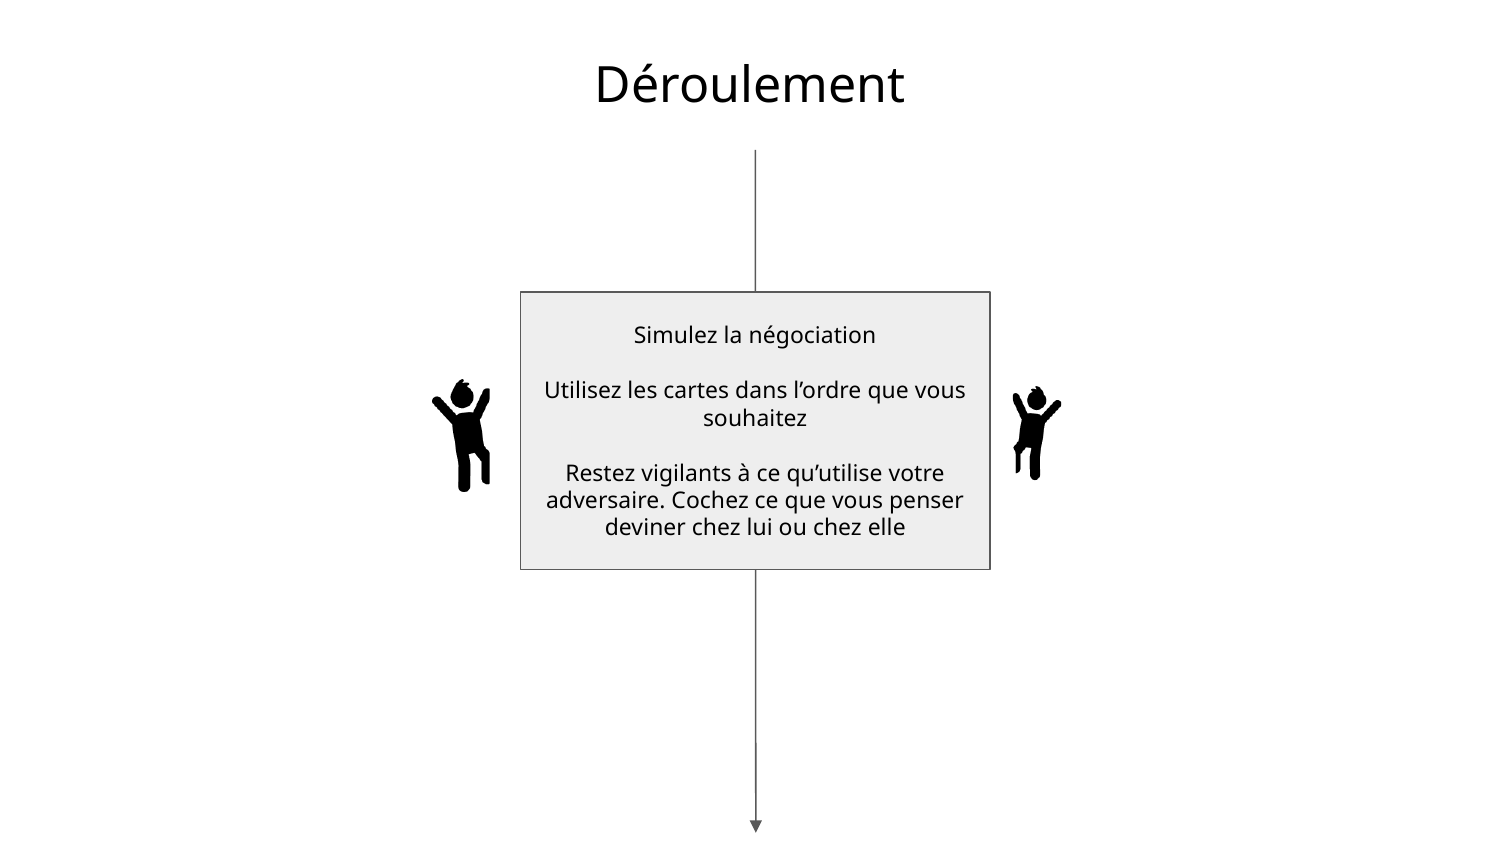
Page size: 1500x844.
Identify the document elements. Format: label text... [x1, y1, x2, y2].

text_box Simulez la négociation Utilisez les cartes dans l’ordre que vous souhaitez Restez vigilants à ce qu’utilise votre adversaire. Cochez ce que vous penser deviner chez lui ou chez elle [520, 291, 749, 570]
title Déroulement [51, 37, 1449, 132]
picture [431, 379, 490, 492]
text_box Simulez la négociation Utilisez les cartes dans l’ordre que vous souhaitez Restez vigilants à ce qu’utilise votre adversaire. Cochez ce que vous penser deviner chez lui ou chez elle [762, 291, 991, 570]
picture [1012, 374, 1062, 488]
